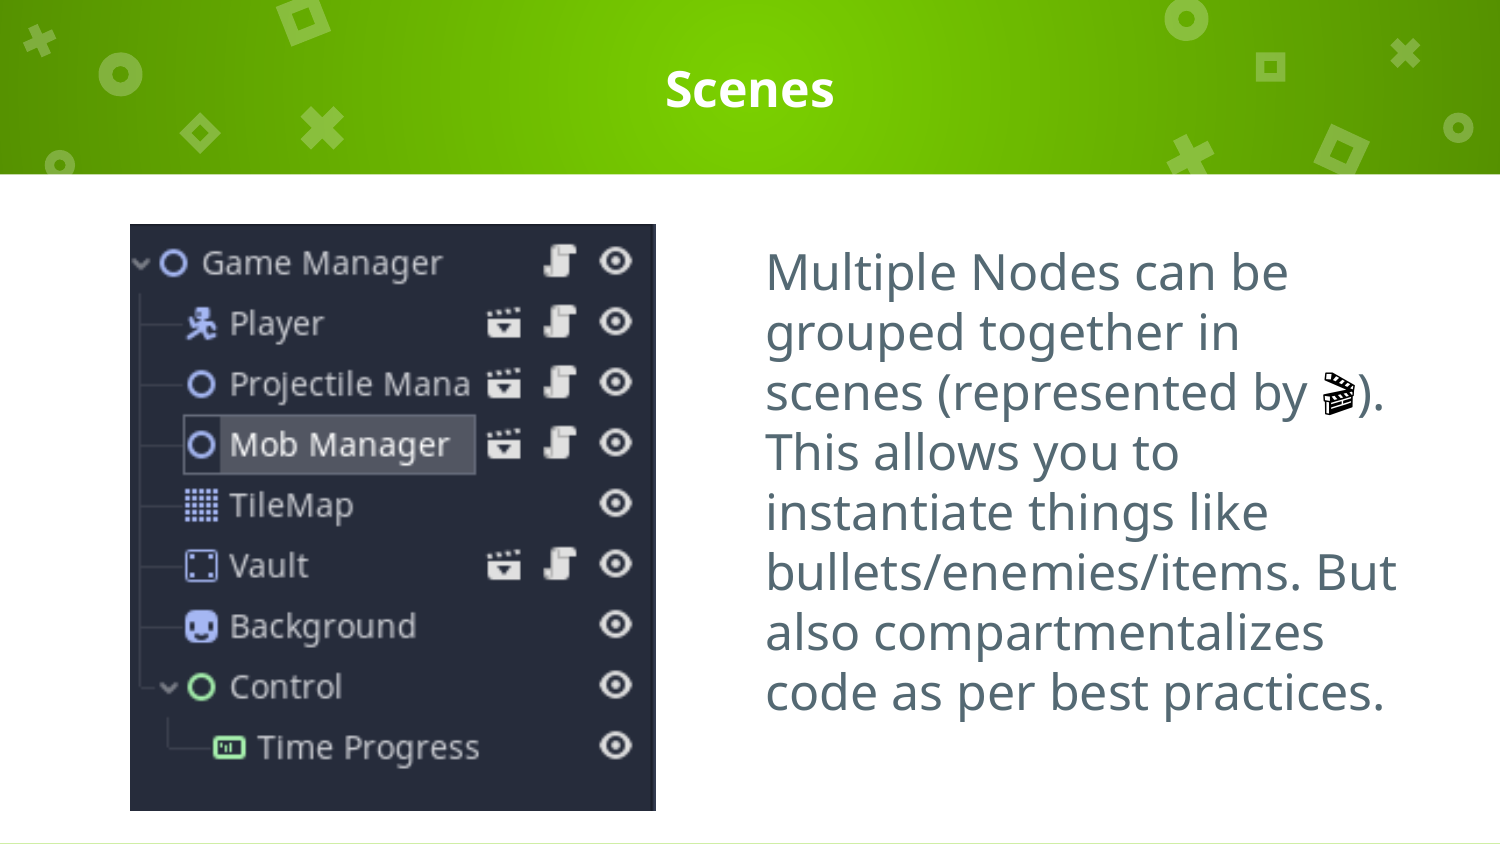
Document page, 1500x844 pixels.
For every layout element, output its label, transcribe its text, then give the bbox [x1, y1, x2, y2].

list Multiple Nodes can be grouped together in scenes (represented by 🎬). This allows you to instantiate things like bullets/enemies/items. But also compartmentalizes code as per best practices. [750, 225, 1425, 811]
picture [129, 224, 656, 811]
title Scenes [75, 0, 1425, 175]
